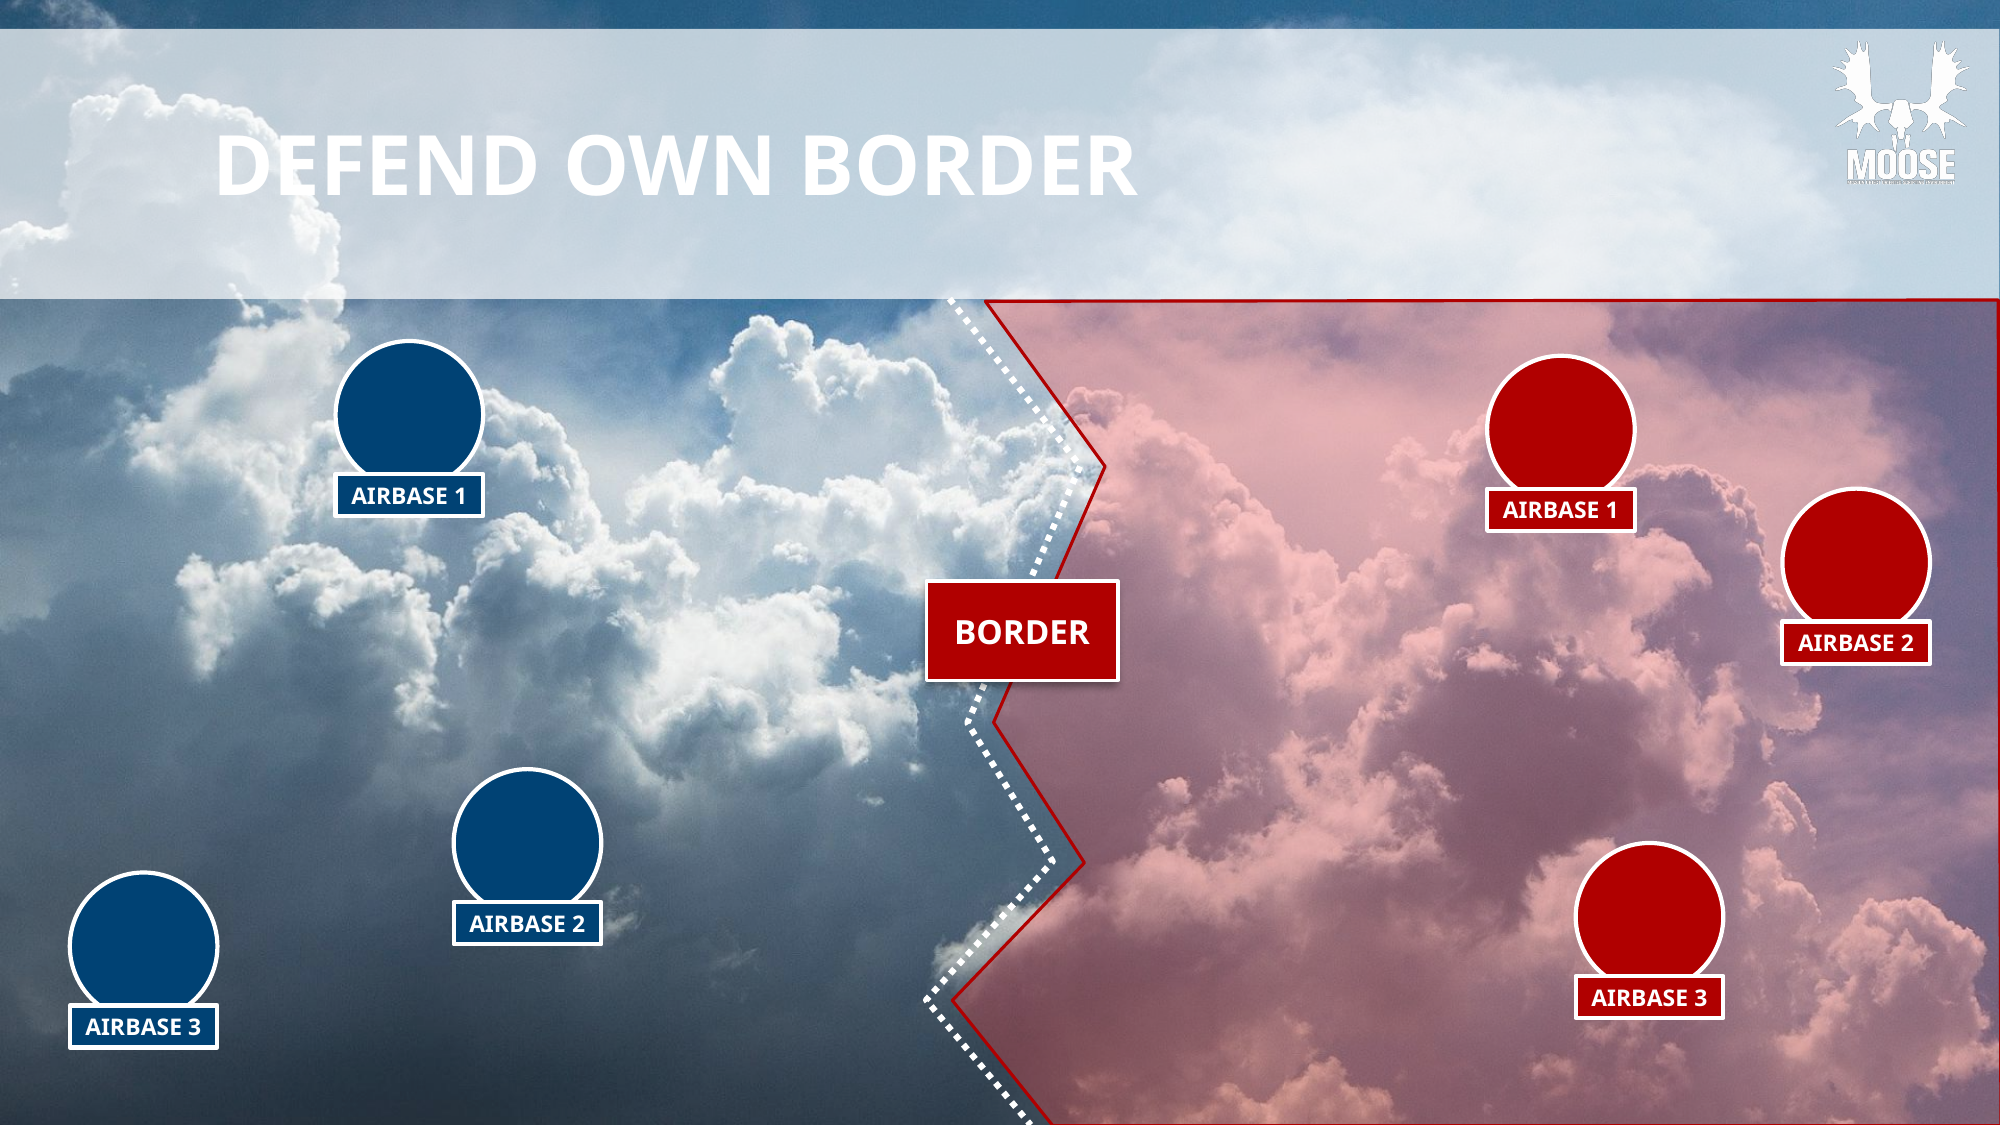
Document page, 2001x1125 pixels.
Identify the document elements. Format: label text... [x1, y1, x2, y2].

text_box AIRBASE 3 [1574, 974, 1725, 1020]
text_box [1573, 840, 1726, 974]
text_box BORDER [925, 580, 1119, 682]
text_box [948, 298, 1082, 580]
text_box [451, 767, 604, 900]
text_box AIRBASE 2 [452, 900, 603, 946]
text_box [1780, 486, 1933, 619]
text_box [1485, 353, 1637, 487]
text_box AIRBASE 3 [68, 1003, 219, 1050]
text_box AIRBASE 1 [333, 472, 485, 518]
text_box [333, 338, 486, 472]
text_box [925, 693, 1054, 1125]
text_box AIRBASE 1 [1485, 487, 1637, 533]
title defend own border [197, 46, 1803, 295]
text_box [67, 870, 220, 1003]
text_box AIRBASE 2 [1780, 619, 1932, 666]
picture [1826, 30, 1976, 195]
text_box [984, 298, 2000, 1125]
